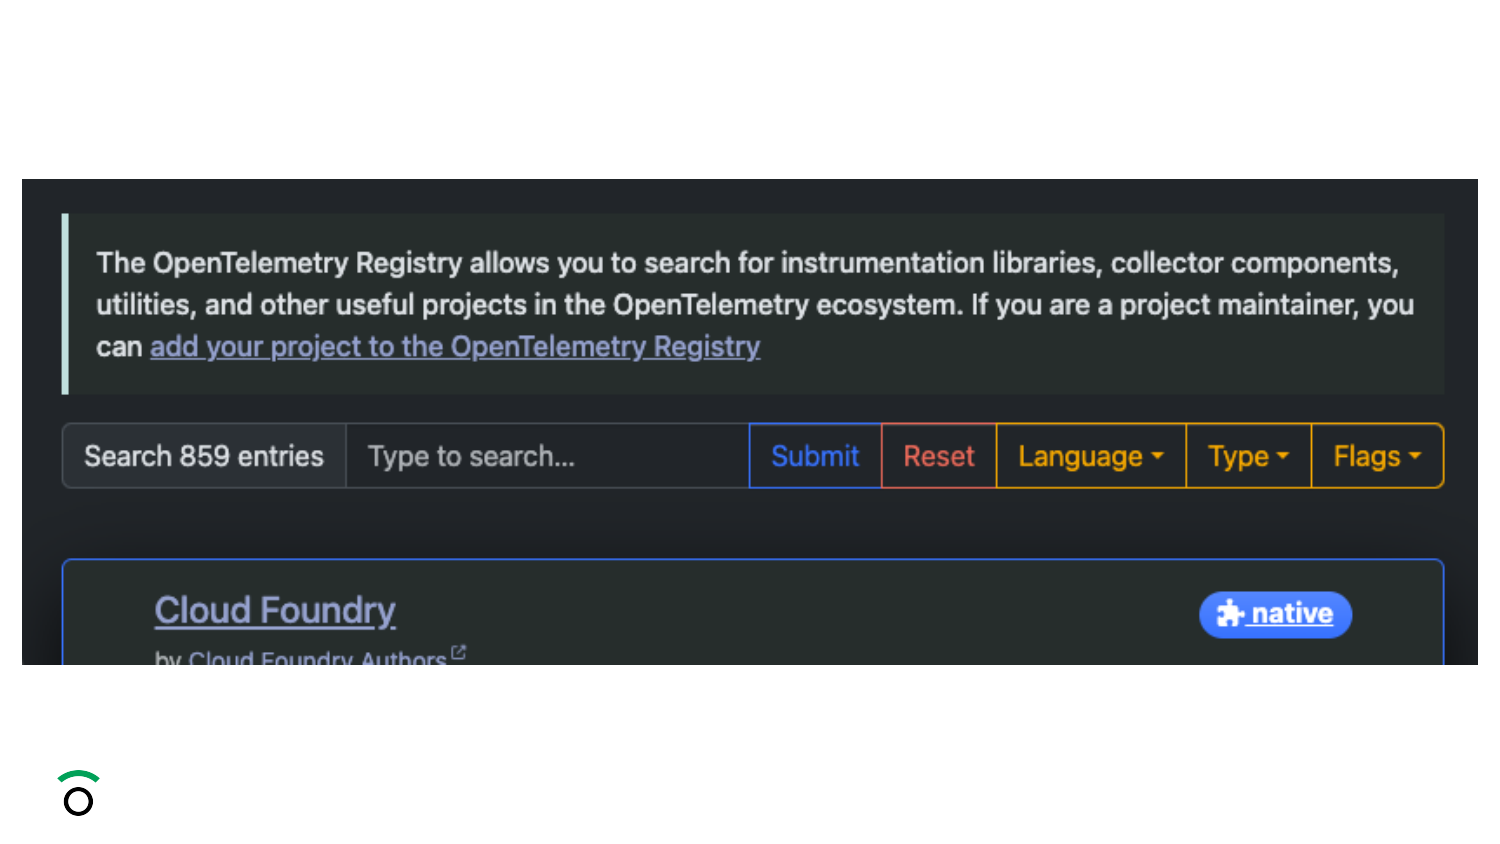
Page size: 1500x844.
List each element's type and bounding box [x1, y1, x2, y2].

picture [57, 770, 100, 816]
picture [22, 179, 1478, 665]
